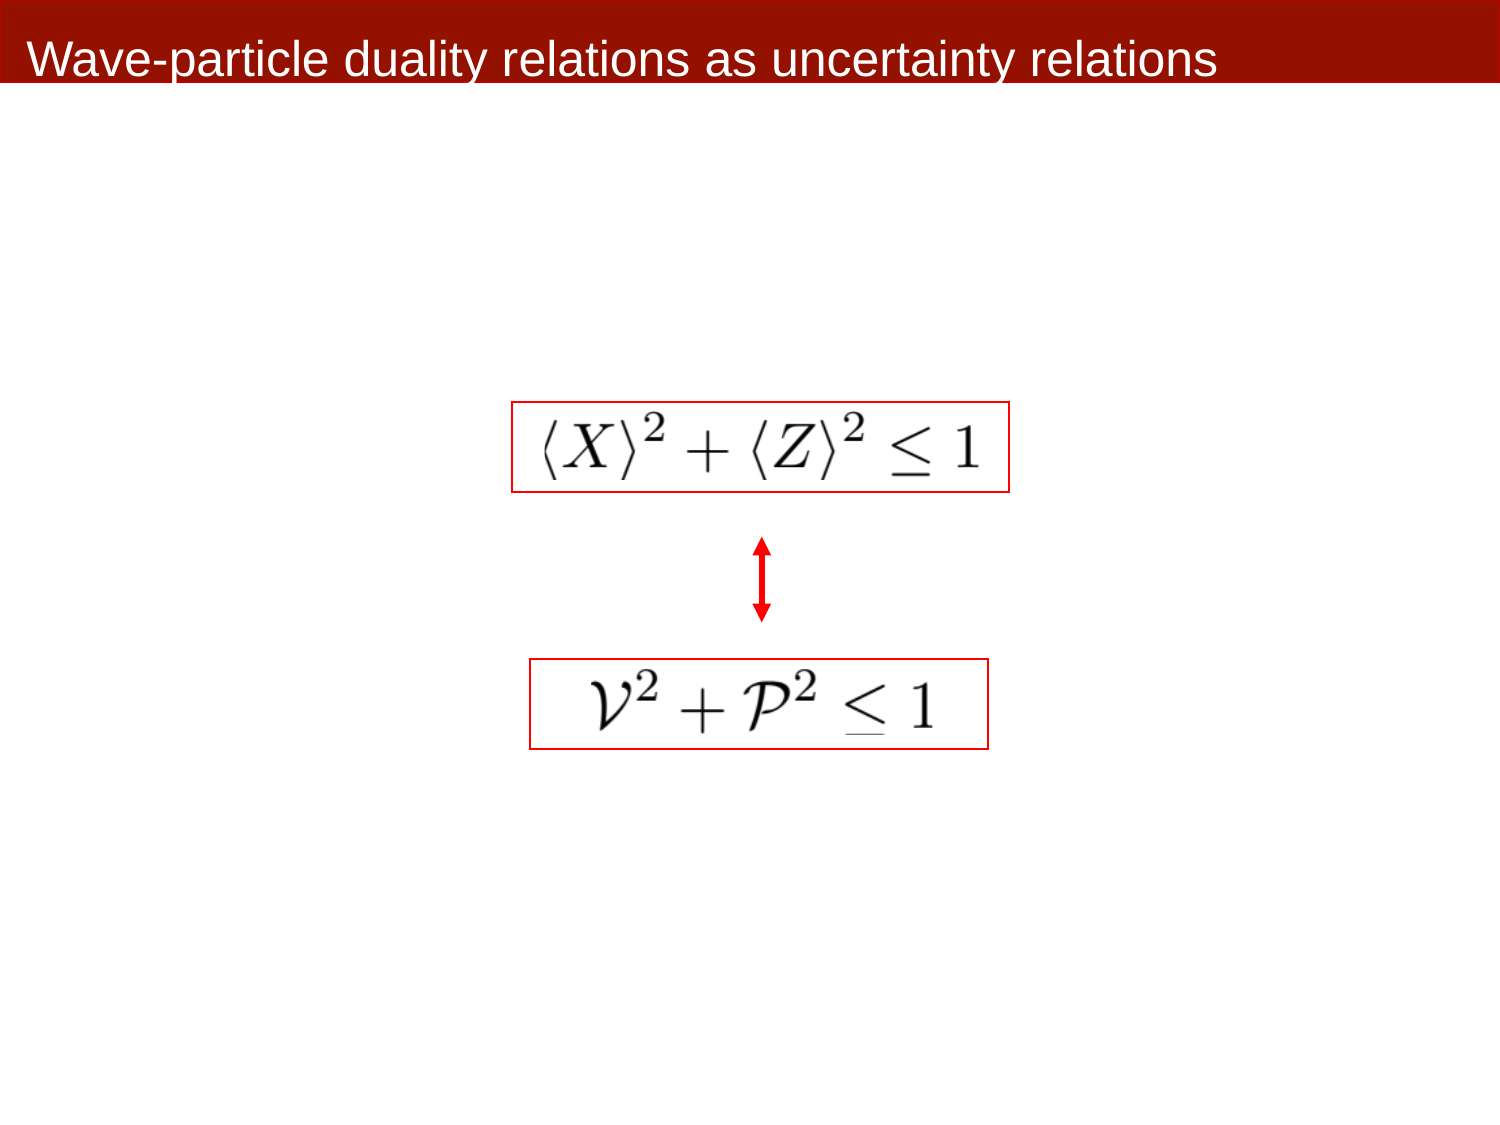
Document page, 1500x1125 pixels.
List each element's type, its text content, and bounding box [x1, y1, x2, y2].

picture [544, 411, 979, 480]
text_box Wave-particle duality relations as uncertainty relations [11, 18, 1234, 94]
text_box [511, 401, 1010, 493]
picture [590, 668, 933, 735]
text_box [0, 0, 1500, 83]
text_box [529, 658, 989, 750]
